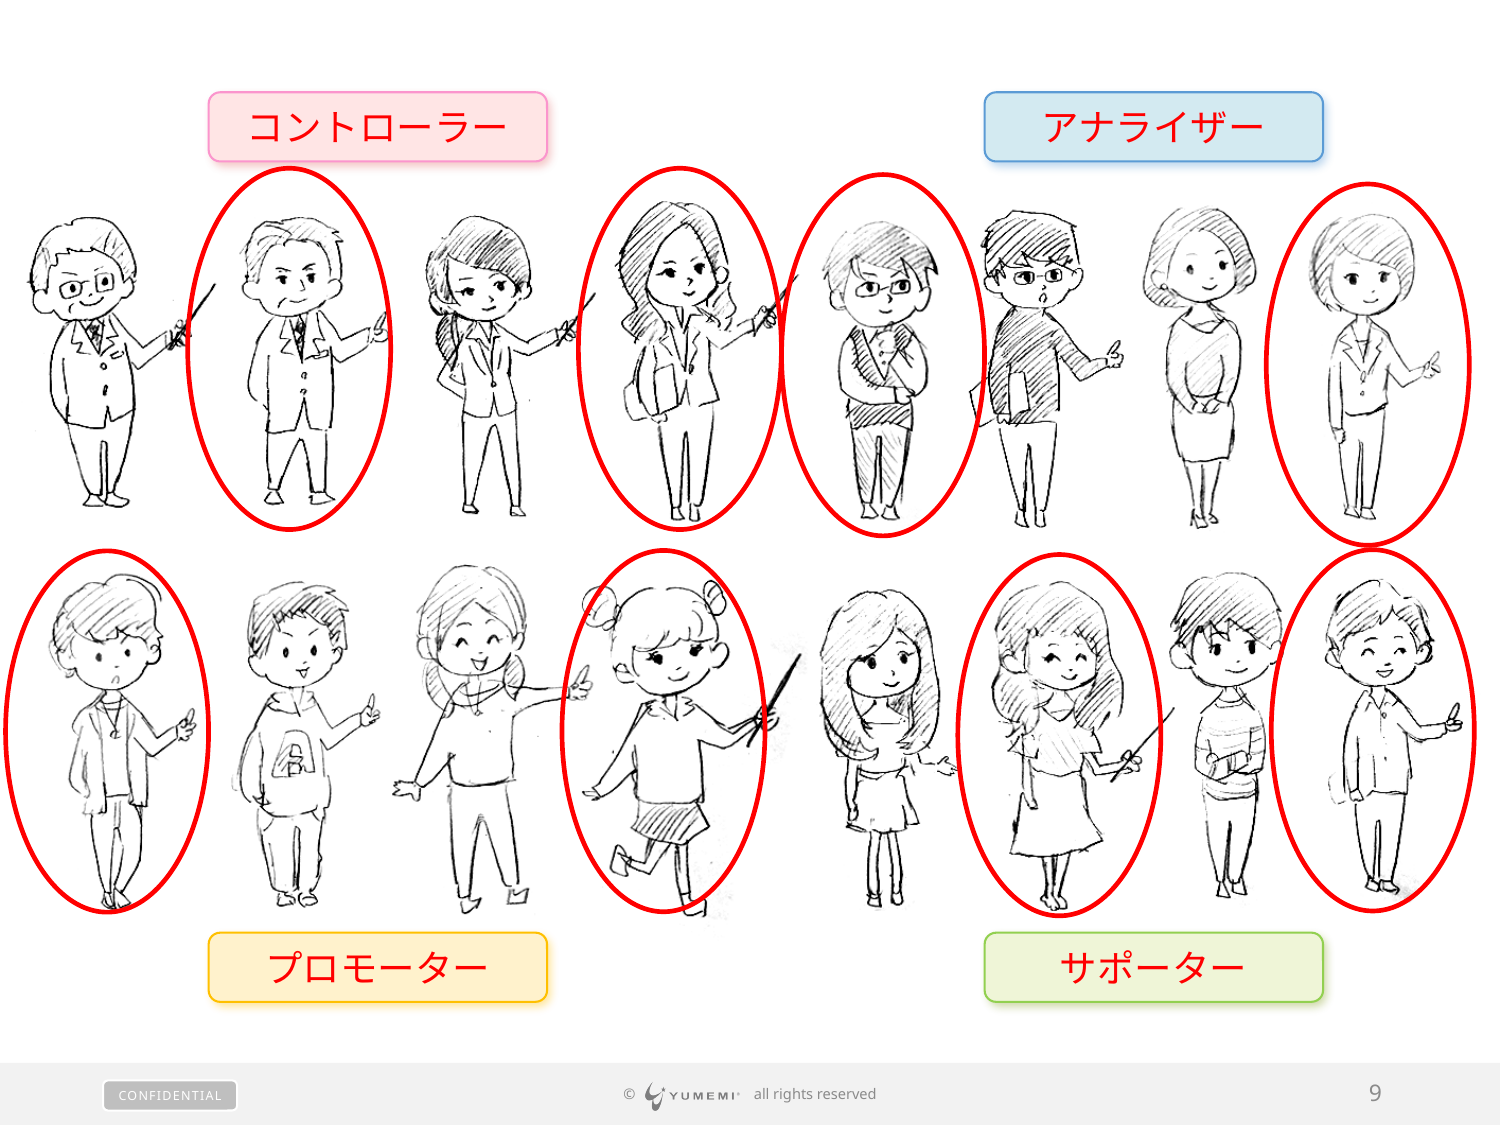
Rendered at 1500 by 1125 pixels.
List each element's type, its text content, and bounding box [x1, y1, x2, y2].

text_box コントローラー [207, 91, 549, 111]
picture [0, 111, 1500, 1016]
footer © all rights reserved [496, 1080, 1004, 1108]
text_box アナライザー [983, 91, 1325, 111]
slide_number 9 [1059, 1080, 1397, 1108]
